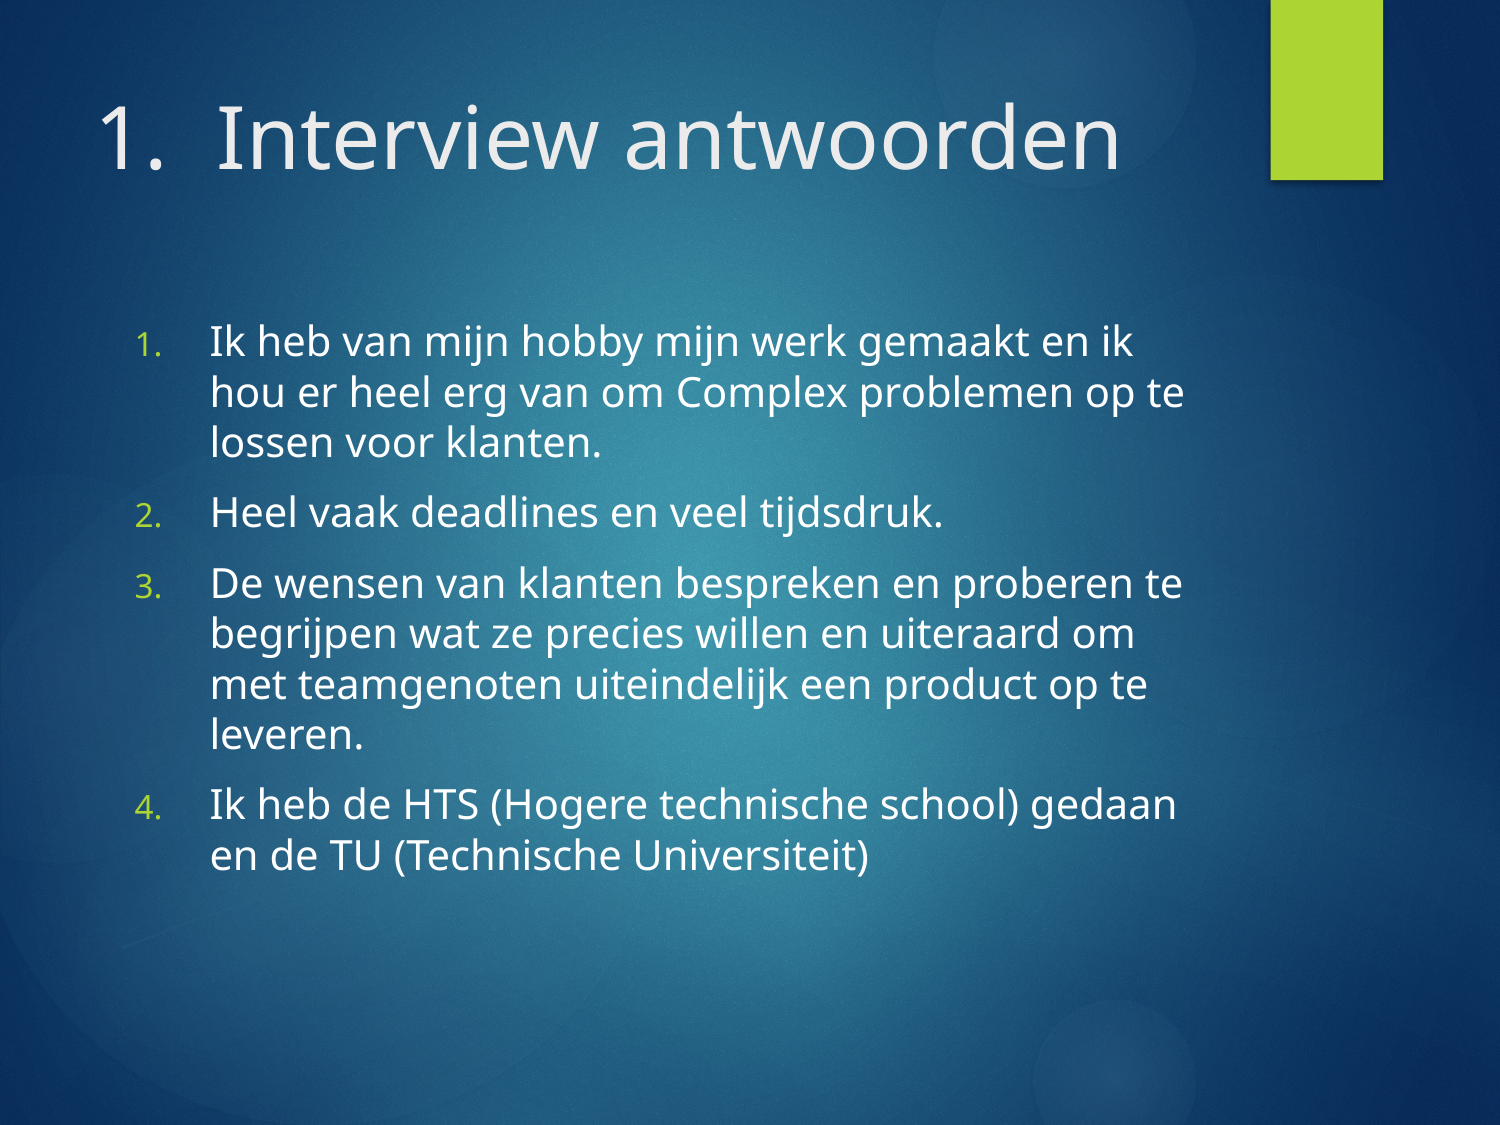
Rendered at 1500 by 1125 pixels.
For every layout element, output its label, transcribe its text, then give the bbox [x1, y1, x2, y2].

list Ik heb van mijn hobby mijn werk gemaakt en ik hou er heel erg van om Complex problemen op te lossen voor klanten. Heel vaak deadlines en veel tijdsdruk. De wensen van klanten bespreken en proberen te begrijpen wat ze precies willen en uiteraard om met teamgenoten uiteindelijk een product op te leveren. Ik heb de HTS (Hogere technische school) gedaan en de TU (Technische Universiteit) [119, 236, 1221, 1089]
title Interview antwoorden [79, 74, 1237, 304]
